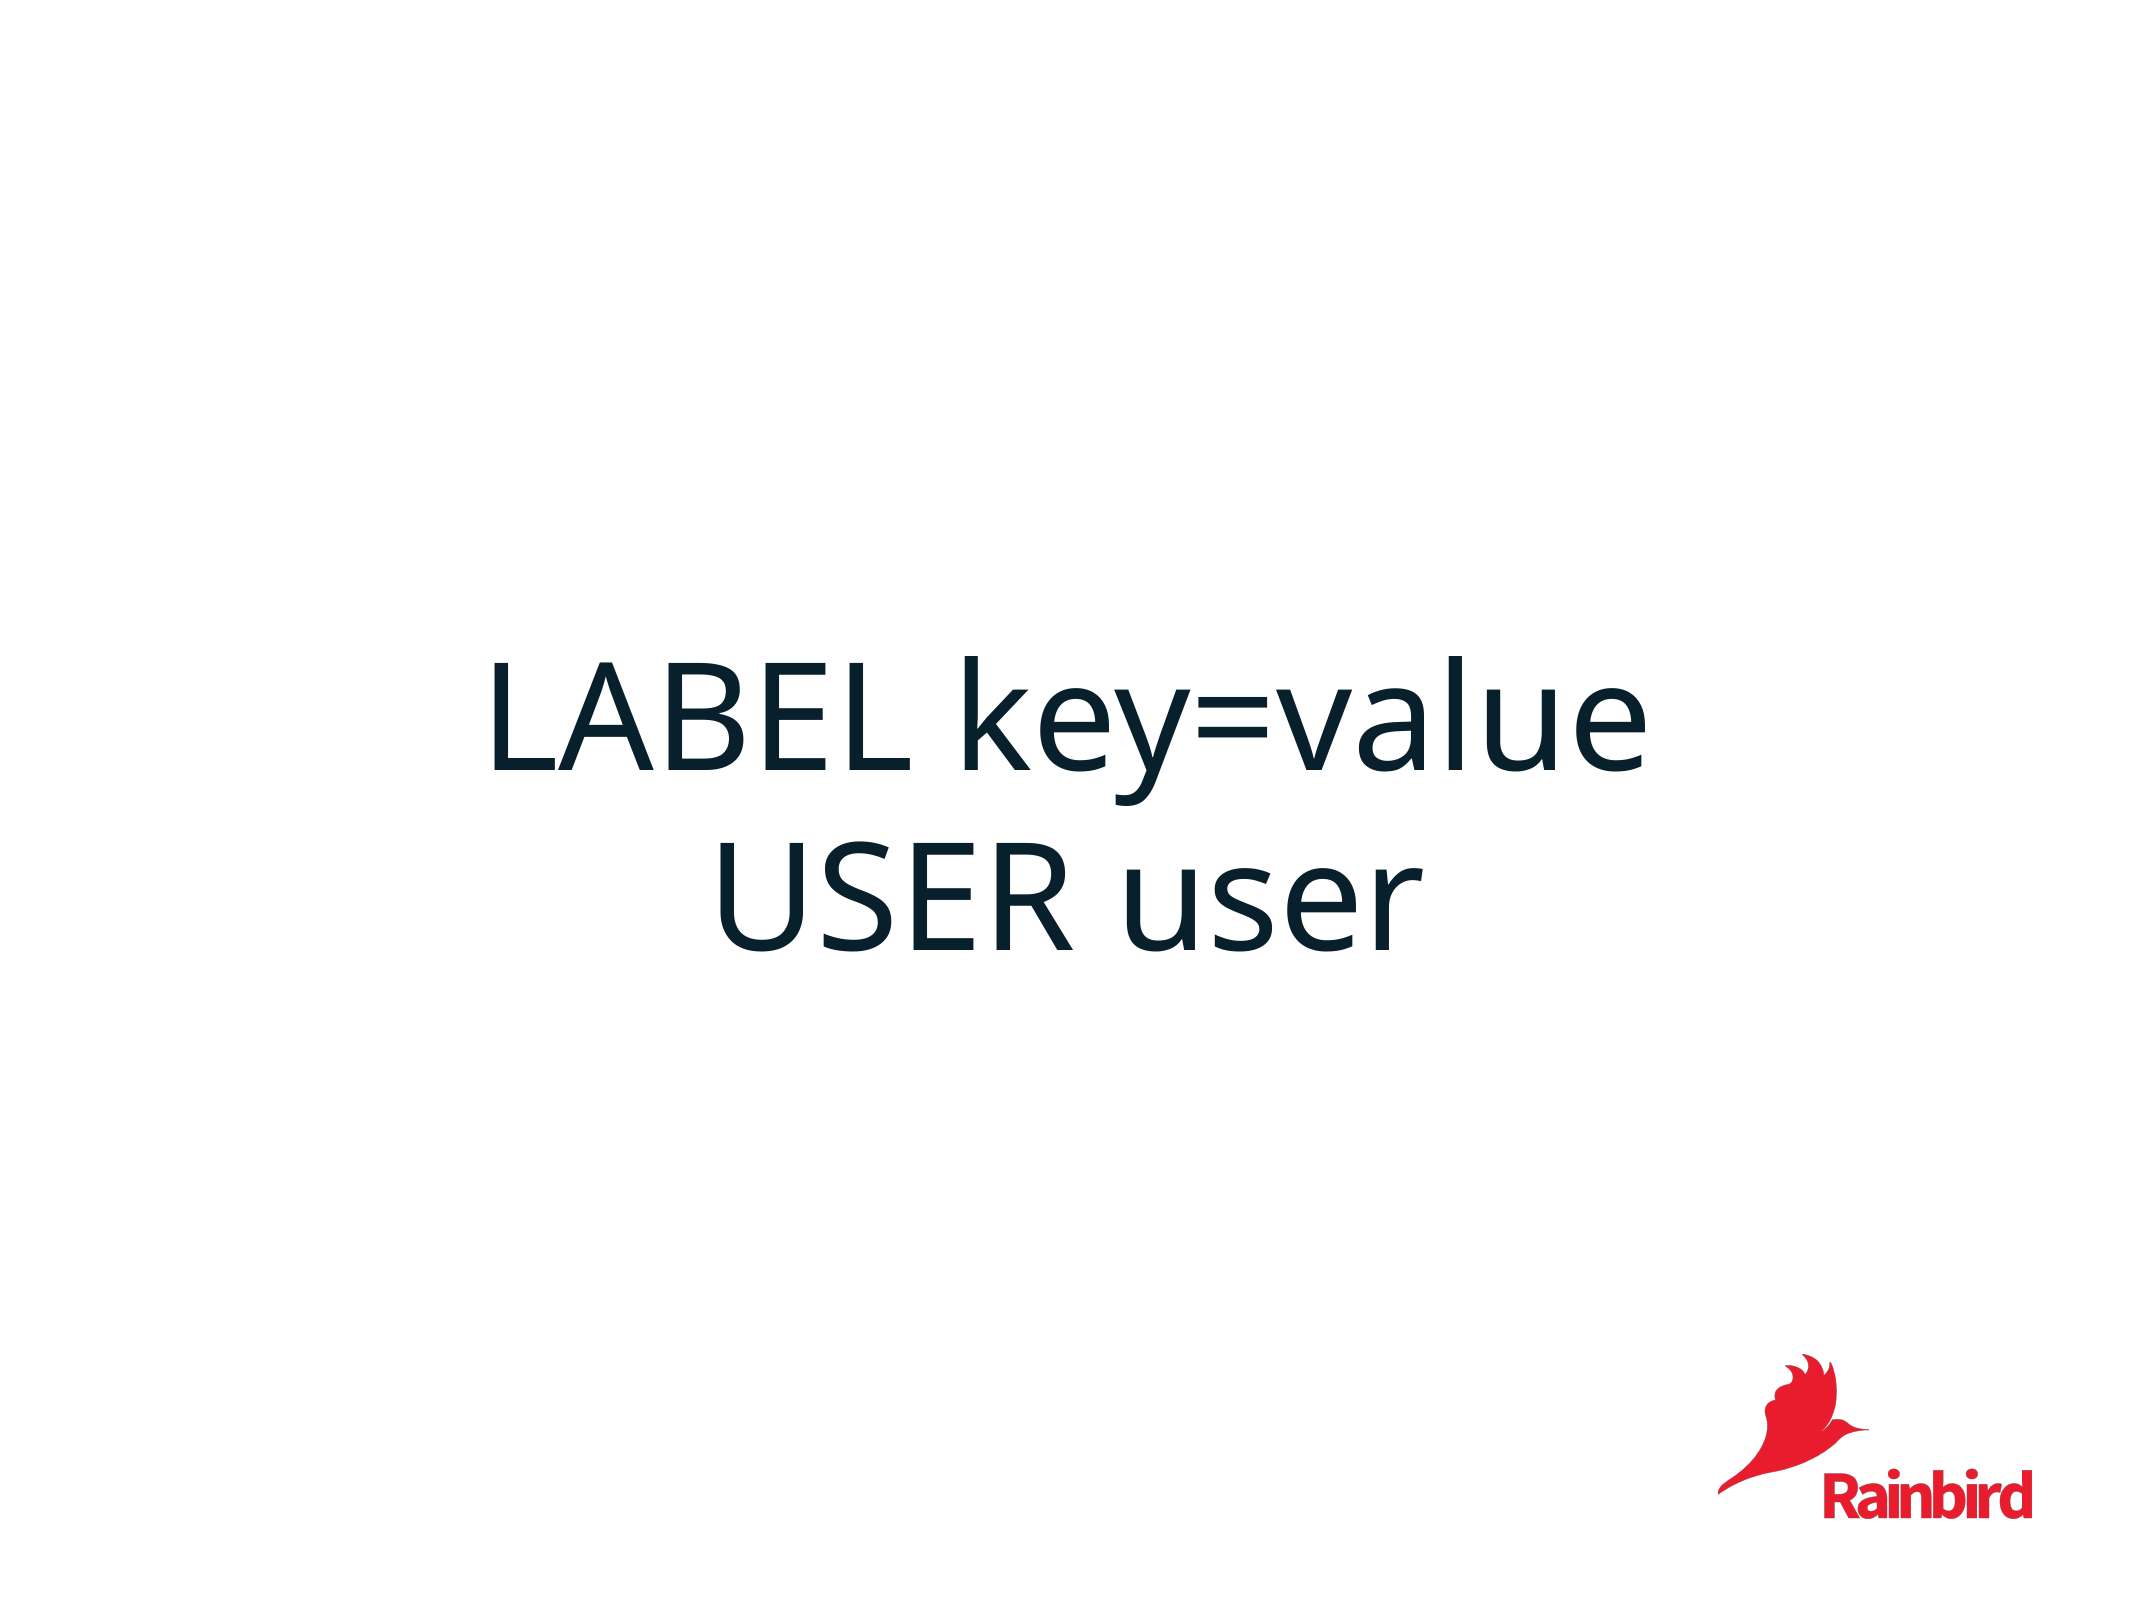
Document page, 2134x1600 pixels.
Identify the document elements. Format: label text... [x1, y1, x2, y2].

title LABEL key=value USER user [207, 528, 1926, 1072]
picture [1718, 1354, 2032, 1519]
